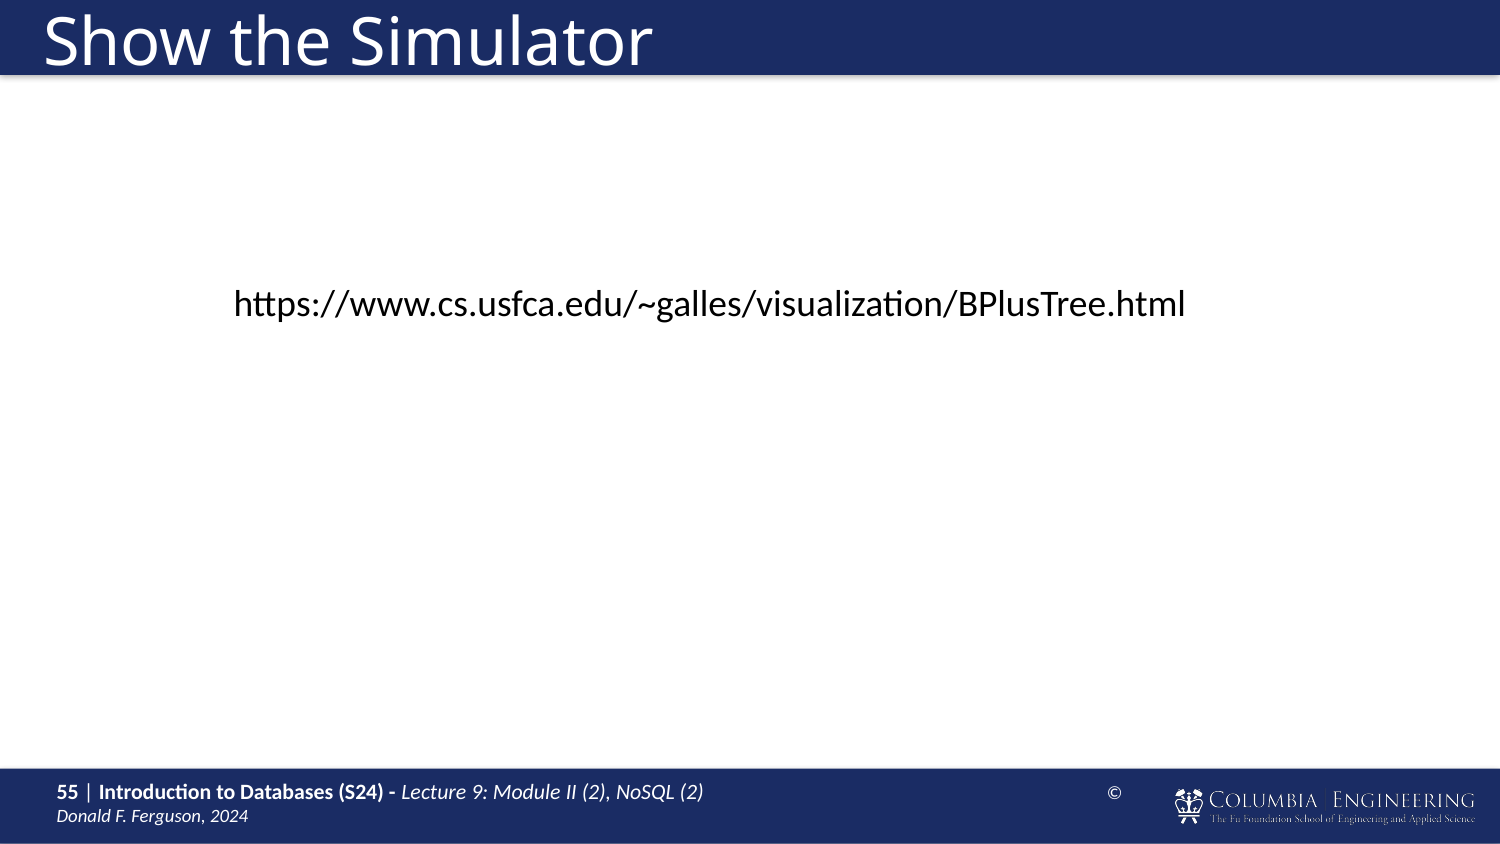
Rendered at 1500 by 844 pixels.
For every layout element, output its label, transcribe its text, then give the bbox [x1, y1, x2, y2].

text_box https://www.cs.usfca.edu/~galles/visualization/BPlusTree.html [218, 271, 1282, 332]
title Show the Simulator [28, 0, 1450, 73]
